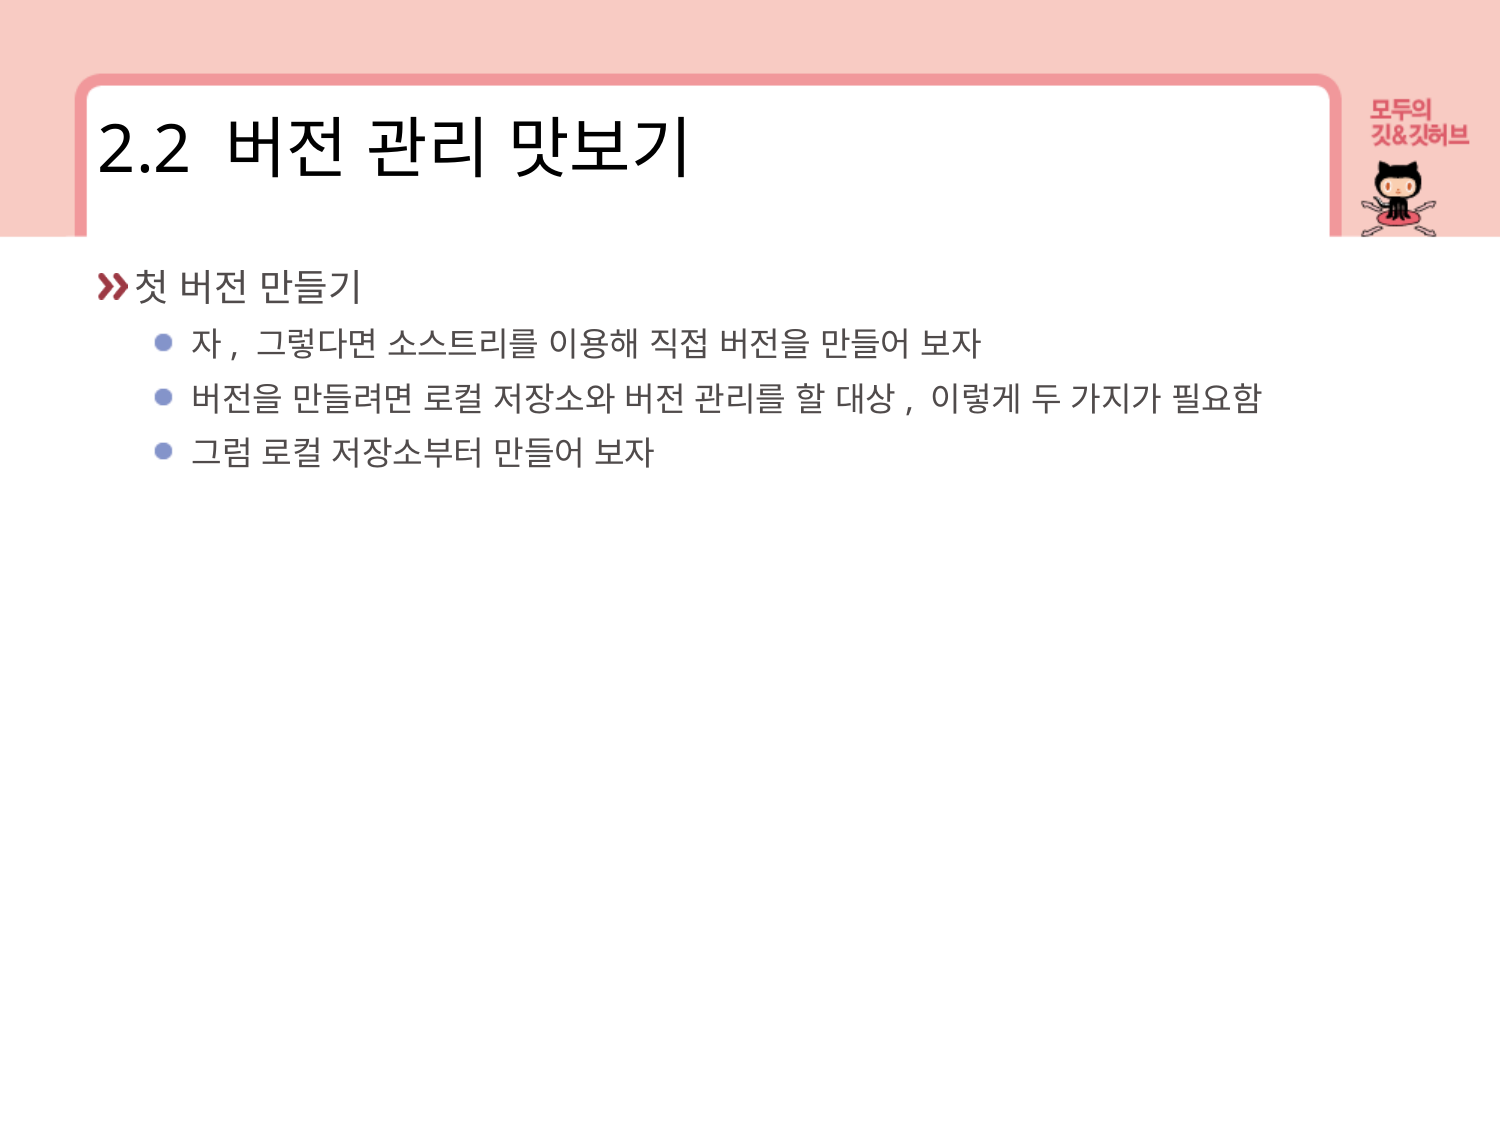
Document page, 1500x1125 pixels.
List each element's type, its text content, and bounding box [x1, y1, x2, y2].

picture [0, 0, 1500, 1125]
text_box 첫 버전 만들기 자, 그렇다면 소스트리를 이용해 직접 버전을 만들어 보자 버전을 만들려면 로컬 저장소와 버전 관리를 할 대상, 이렇게 두 가지가 필요함 그럼 로컬 저장소부터 만들어 보자 [82, 252, 1413, 1067]
text_box 2.2 버전 관리 맛보기 [82, 61, 1413, 193]
